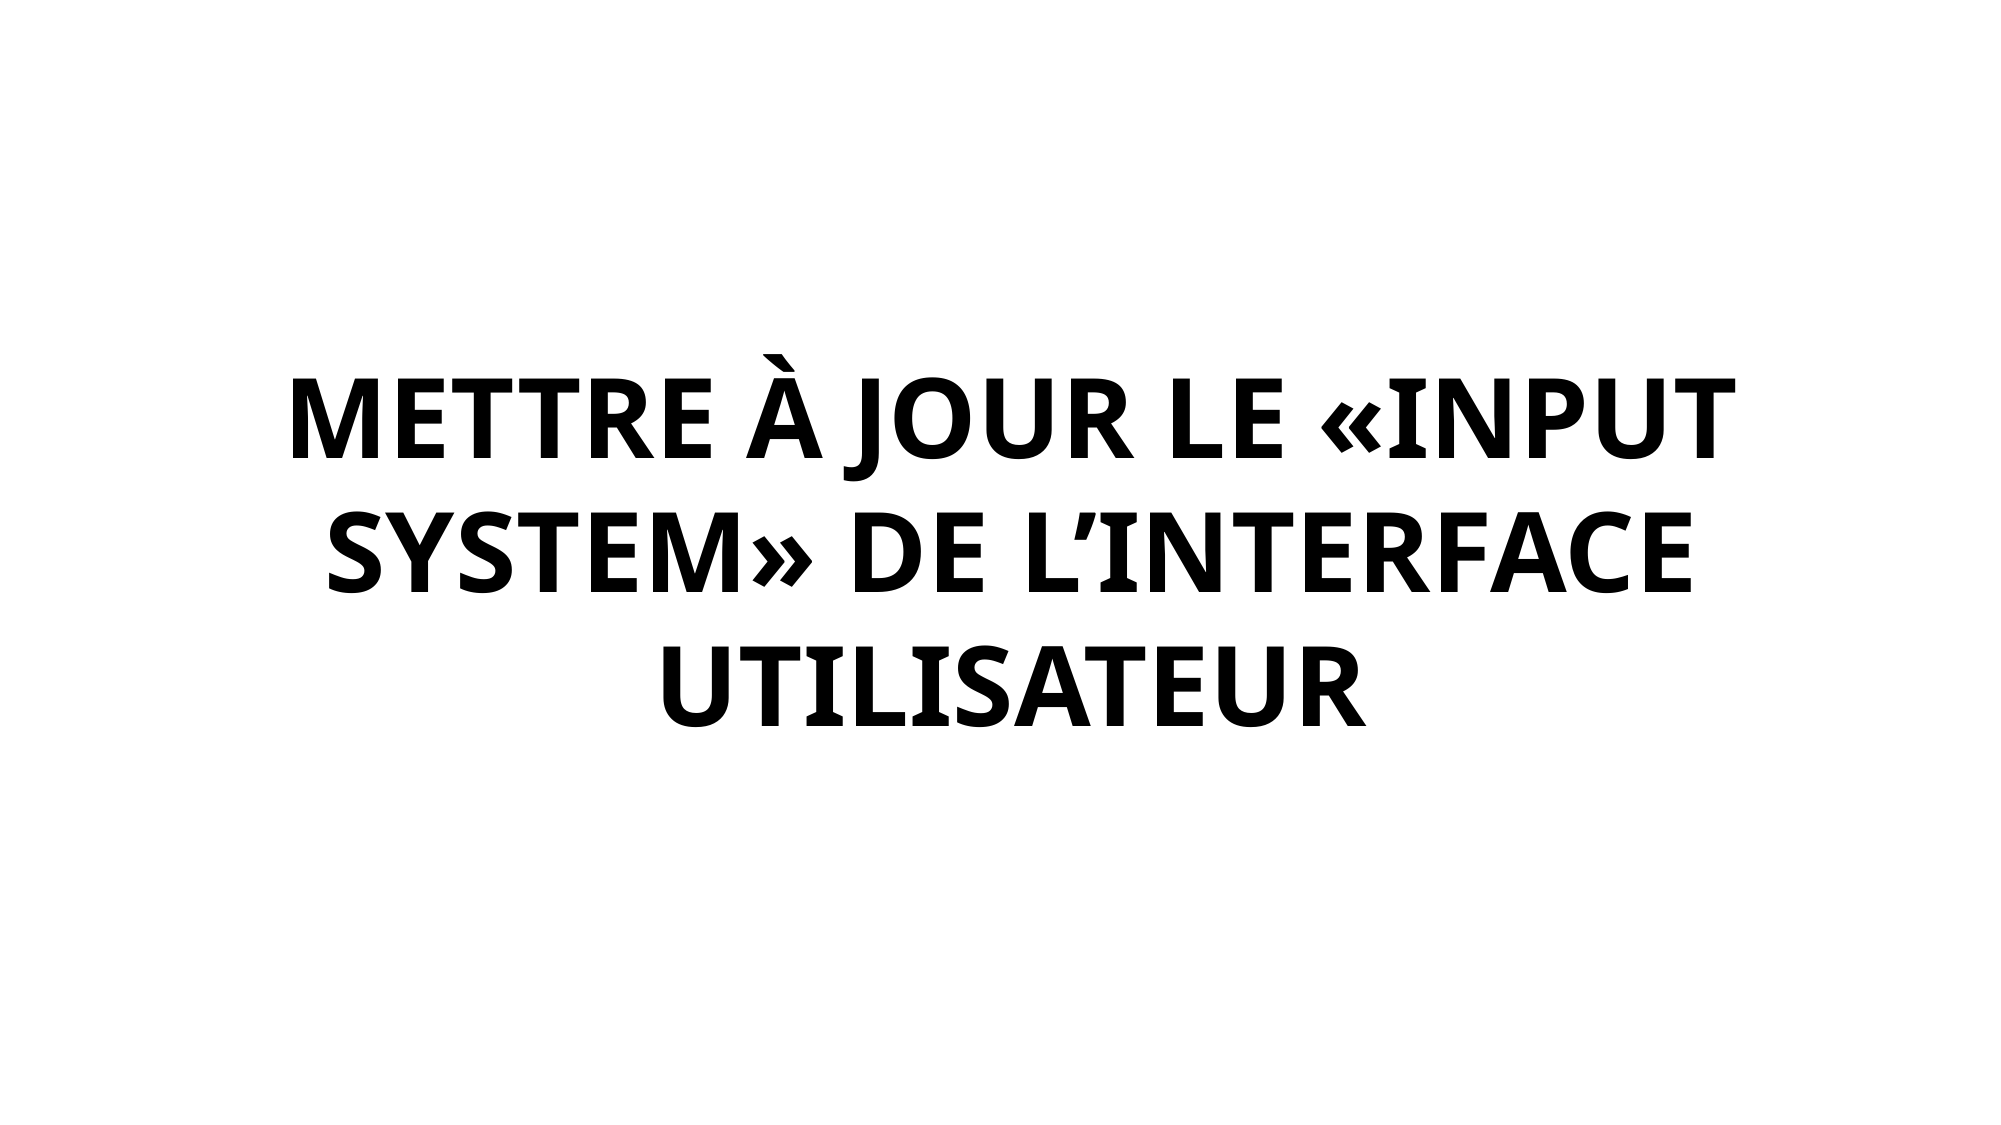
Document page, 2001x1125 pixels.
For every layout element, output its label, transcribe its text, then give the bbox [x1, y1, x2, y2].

list METTRE À JOUR LE «INPUT SYSTEM» DE L’INTERFACE UTILISATEUR [266, 338, 1757, 758]
